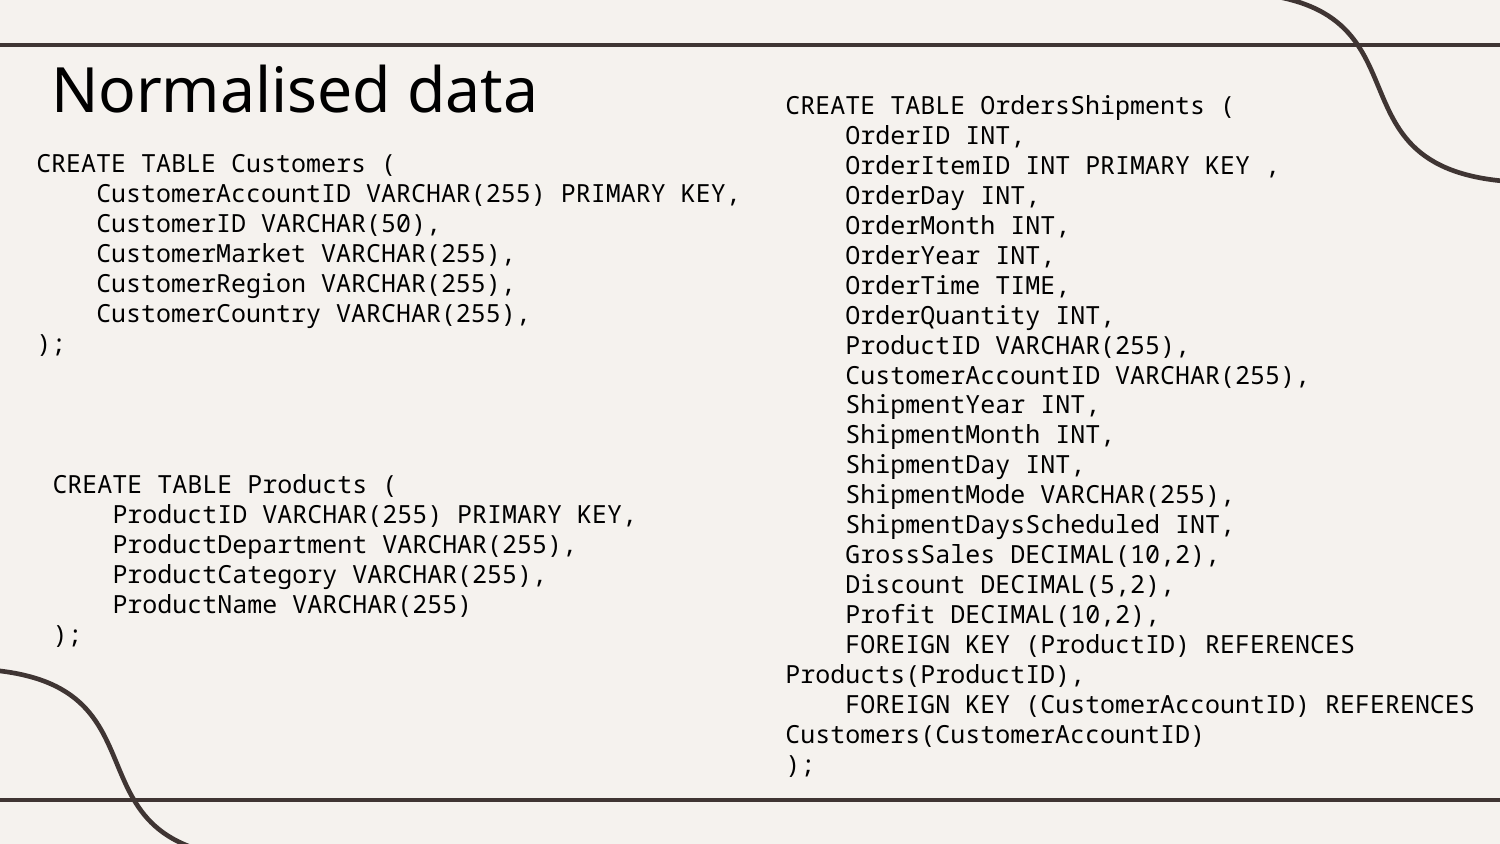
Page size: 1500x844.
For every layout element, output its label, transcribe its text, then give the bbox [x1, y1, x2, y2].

text_box CREATE TABLE OrdersShipments ( OrderID INT, OrderItemID INT PRIMARY KEY , OrderDay INT, OrderMonth INT, OrderYear INT, OrderTime TIME, OrderQuantity INT, ProductID VARCHAR(255), CustomerAccountID VARCHAR(255), ShipmentYear INT, ShipmentMonth INT, ShipmentDay INT, ShipmentMode VARCHAR(255), ShipmentDaysScheduled INT, GrossSales DECIMAL(10,2), Discount DECIMAL(5,2), Profit DECIMAL(10,2), FOREIGN KEY (ProductID) REFERENCES Products(ProductID), FOREIGN KEY (CustomerAccountID) REFERENCES Customers(CustomerAccountID) ); [770, 82, 1500, 786]
subtitle CREATE TABLE Products ( ProductID VARCHAR(255) PRIMARY KEY, ProductDepartment VARCHAR(255), ProductCategory VARCHAR(255), ProductName VARCHAR(255) ); [37, 453, 669, 844]
title Normalised data [0, 35, 761, 130]
text_box CREATE TABLE Customers ( CustomerAccountID VARCHAR(255) PRIMARY KEY, CustomerID VARCHAR(50), CustomerMarket VARCHAR(255), CustomerRegion VARCHAR(255), CustomerCountry VARCHAR(255), ); [21, 140, 756, 435]
